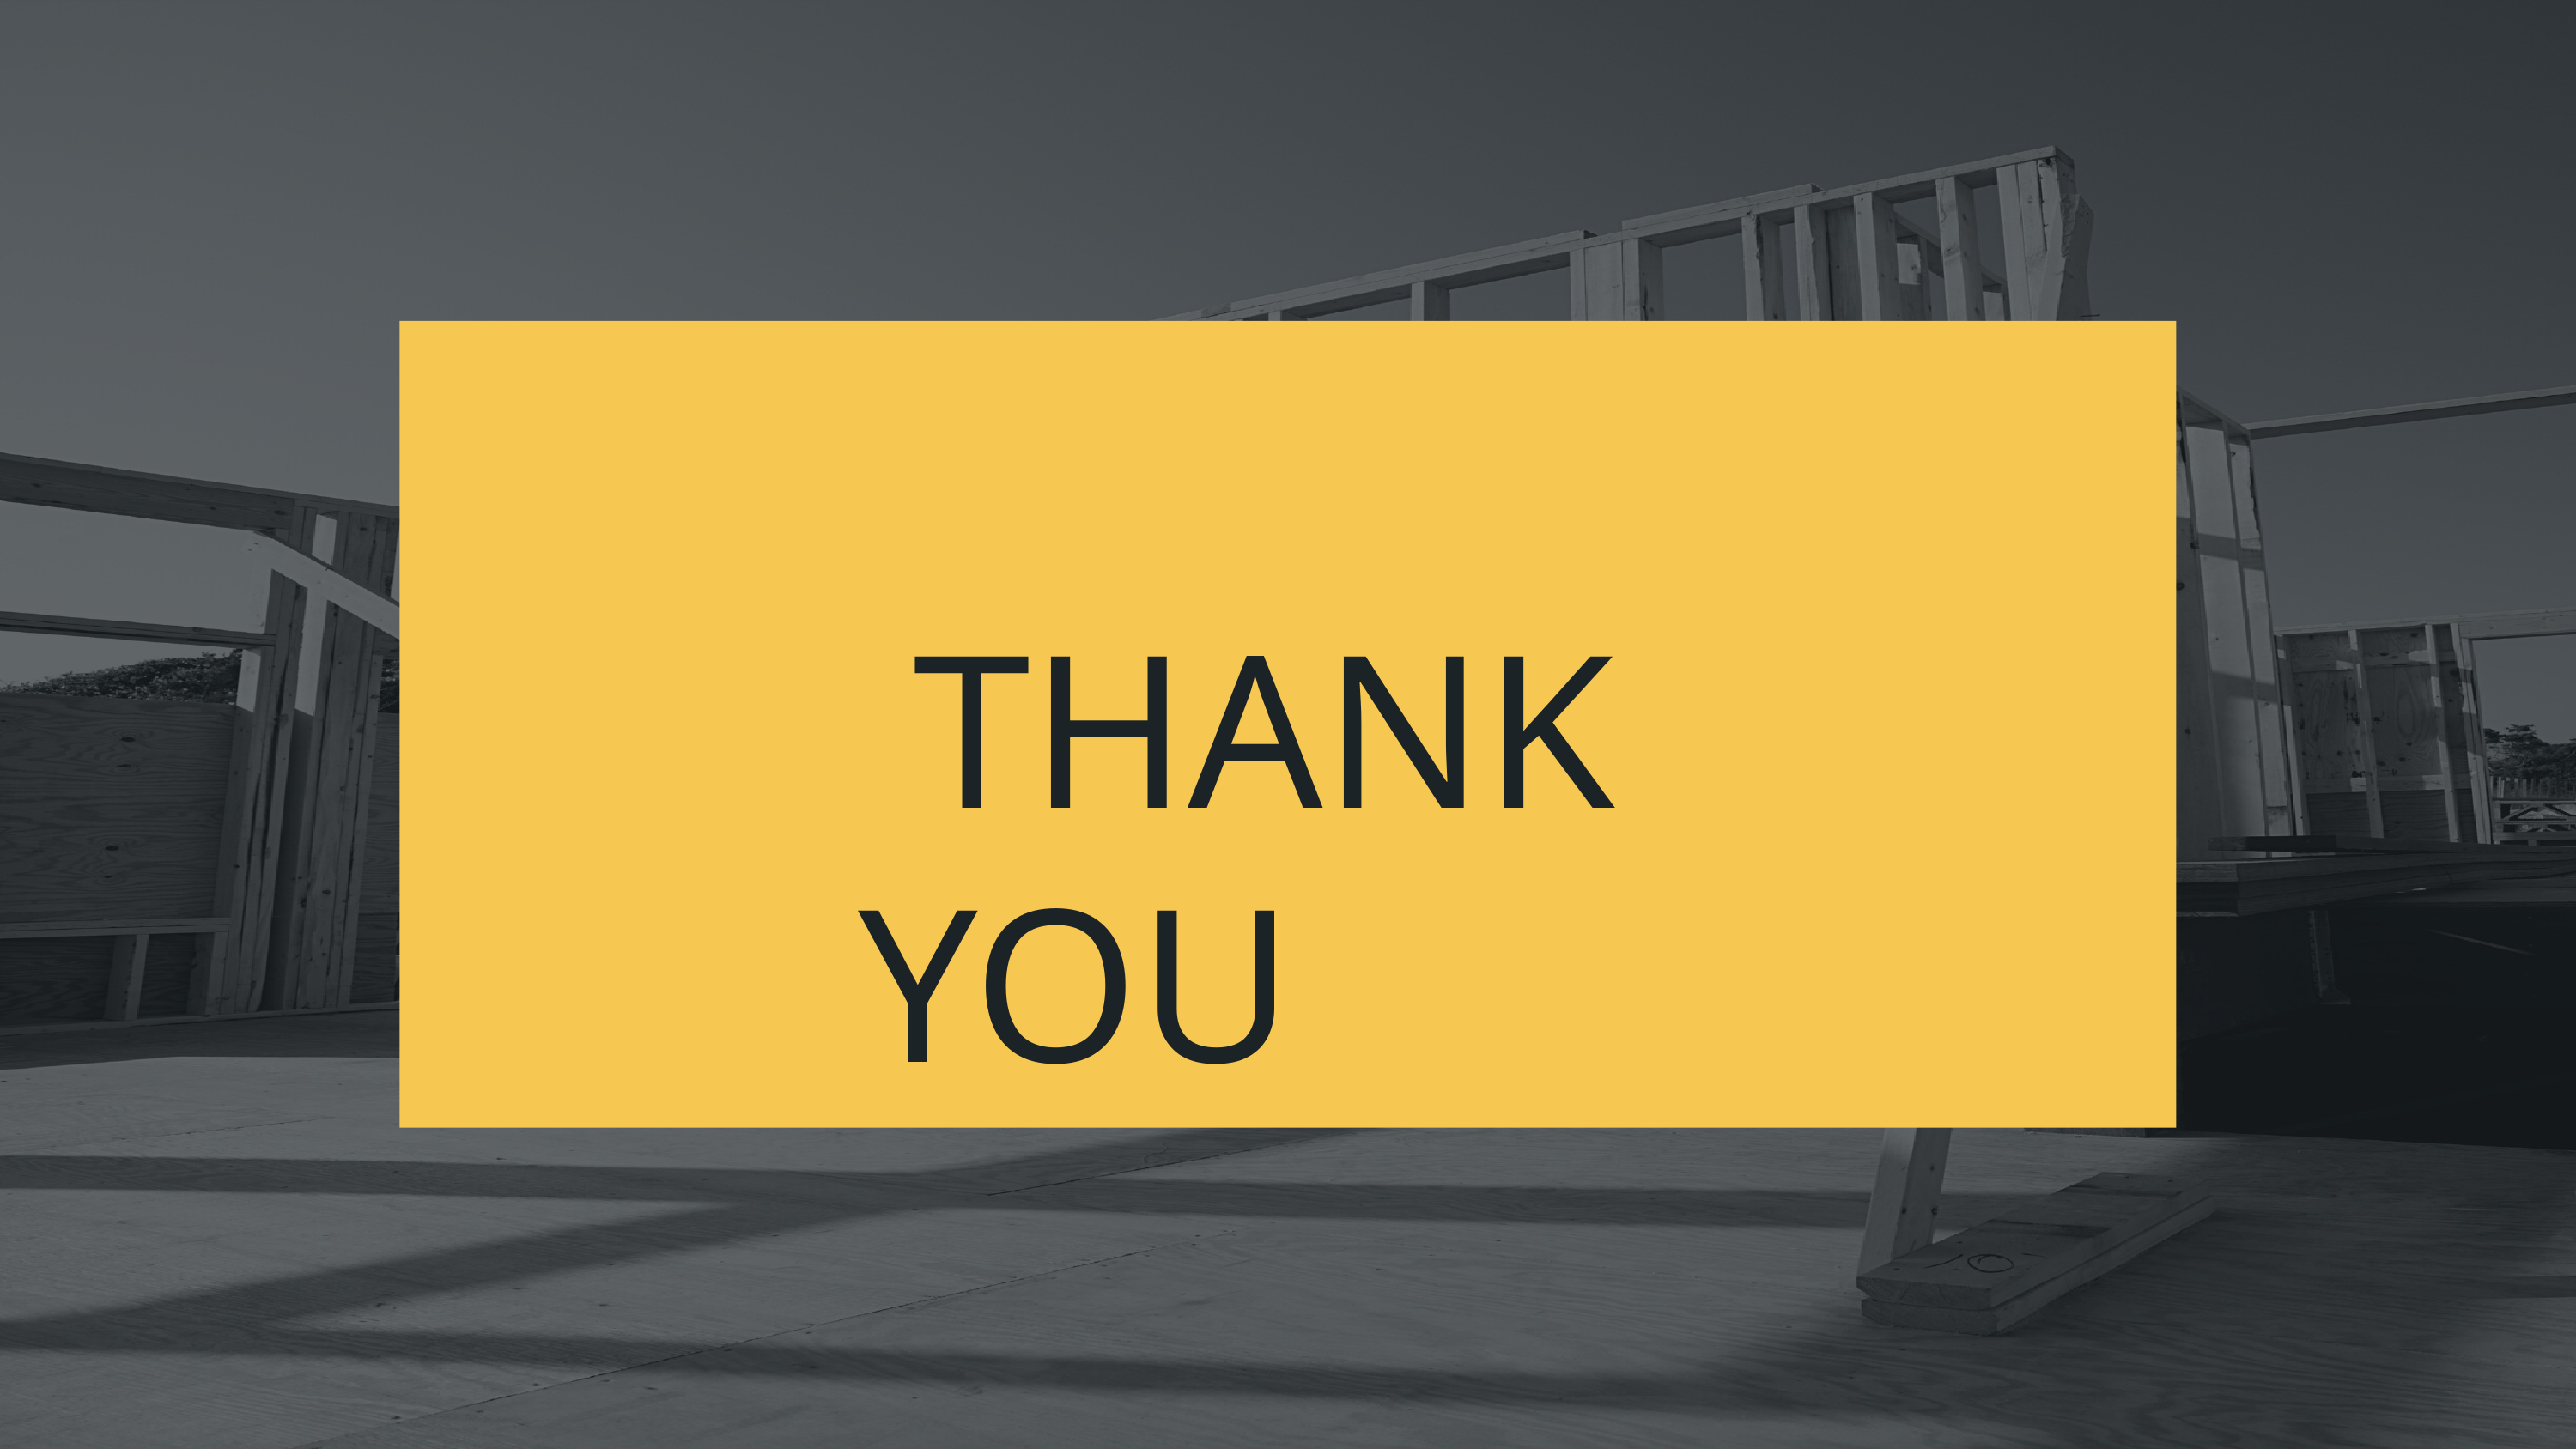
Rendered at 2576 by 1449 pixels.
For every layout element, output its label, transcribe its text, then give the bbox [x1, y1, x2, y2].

text_box THANK YOU [858, 596, 1747, 1105]
picture [0, 0, 2576, 1449]
text_box [399, 320, 2177, 1128]
